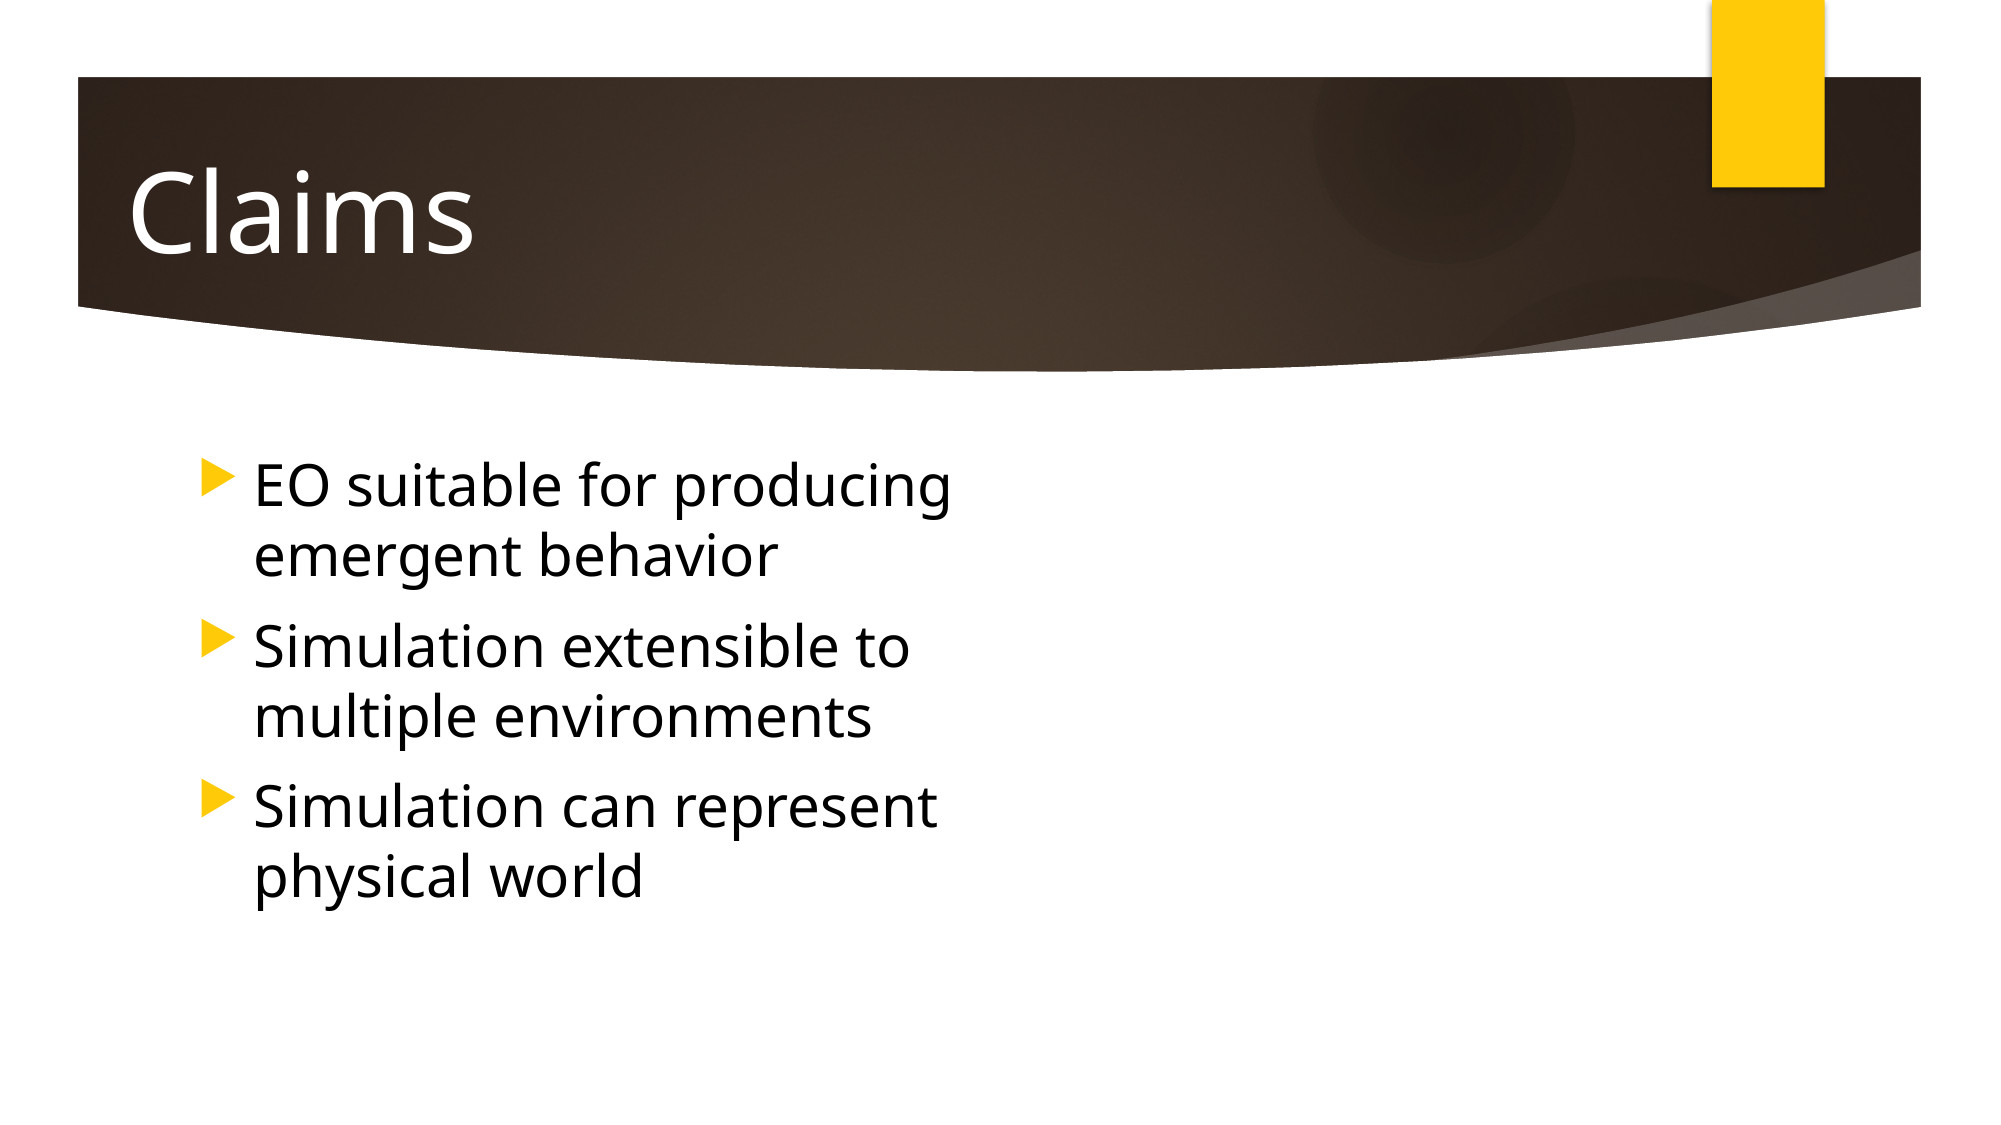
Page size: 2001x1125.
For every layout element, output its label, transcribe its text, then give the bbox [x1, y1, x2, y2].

title Claims [111, 99, 1658, 317]
list EO suitable for producing emergent behavior Simulation extensible to multiple environments Simulation can represent physical world [182, 441, 1070, 965]
